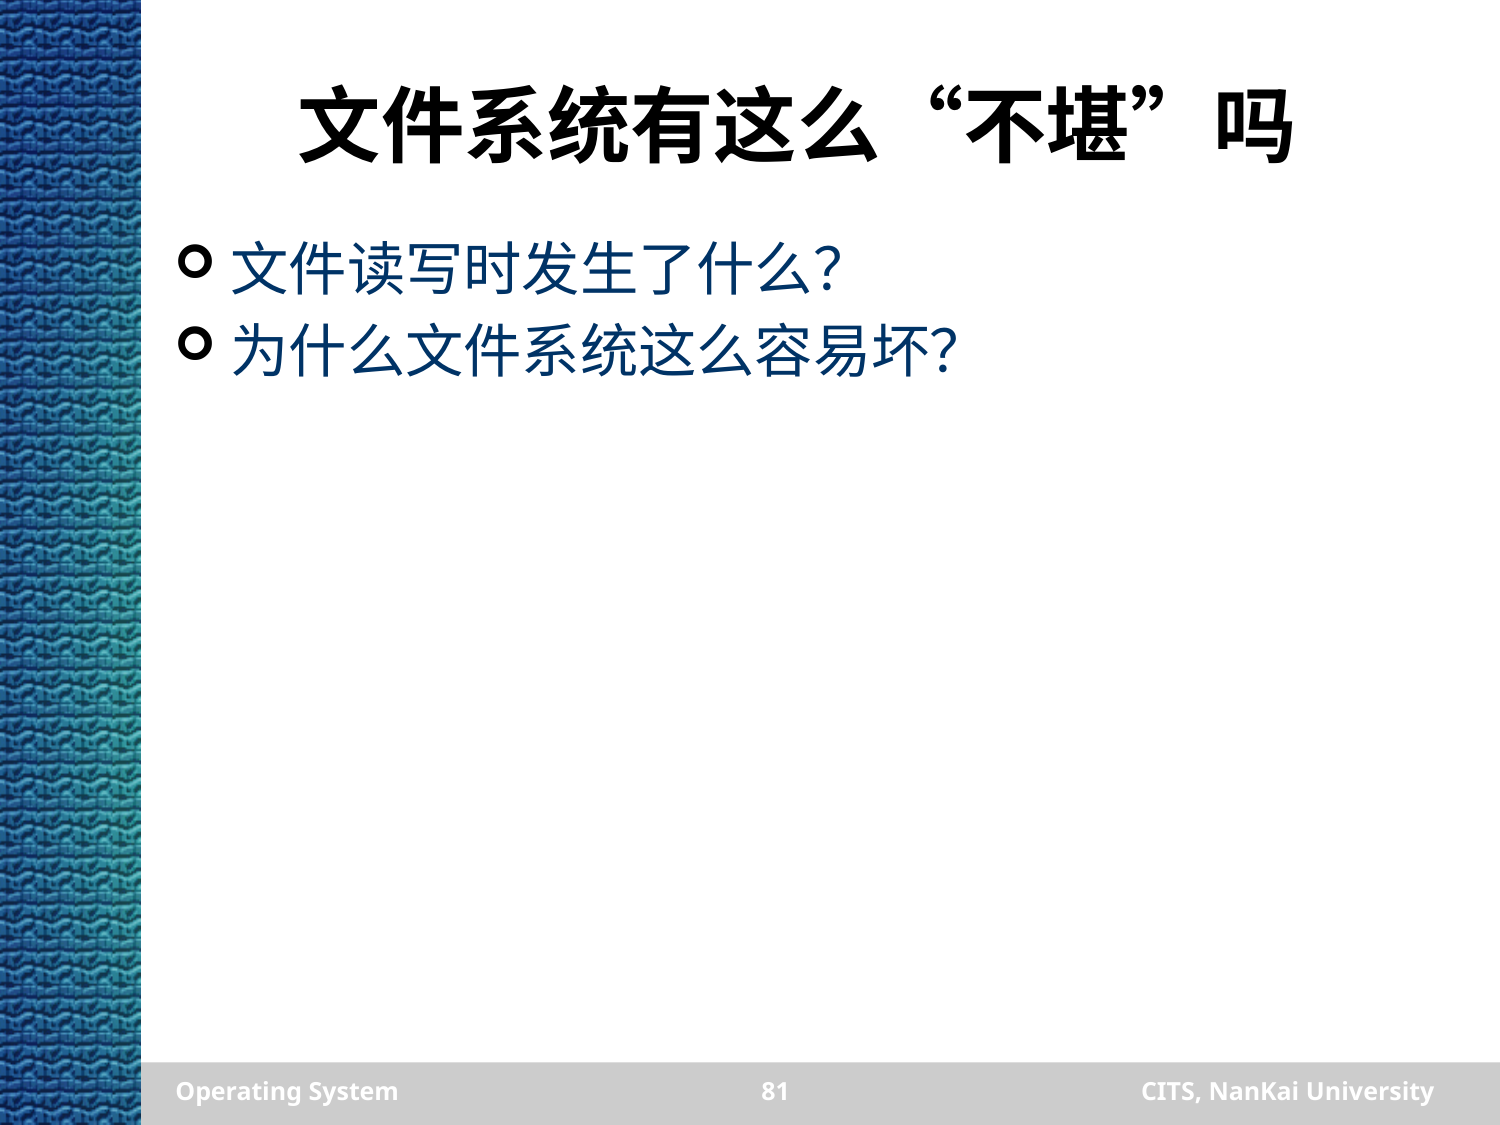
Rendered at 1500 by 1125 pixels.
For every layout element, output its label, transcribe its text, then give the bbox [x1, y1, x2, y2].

title 文件系统有这么“不堪”吗 [159, 50, 1436, 197]
picture [0, 0, 141, 1125]
list 文件读写时发生了什么？ 为什么文件系统这么容易坏？ [159, 224, 1483, 1047]
slide_number 81 [600, 1067, 951, 1118]
slide_number Operating System [160, 1067, 574, 1118]
footer CITS, NanKai University [974, 1067, 1451, 1118]
